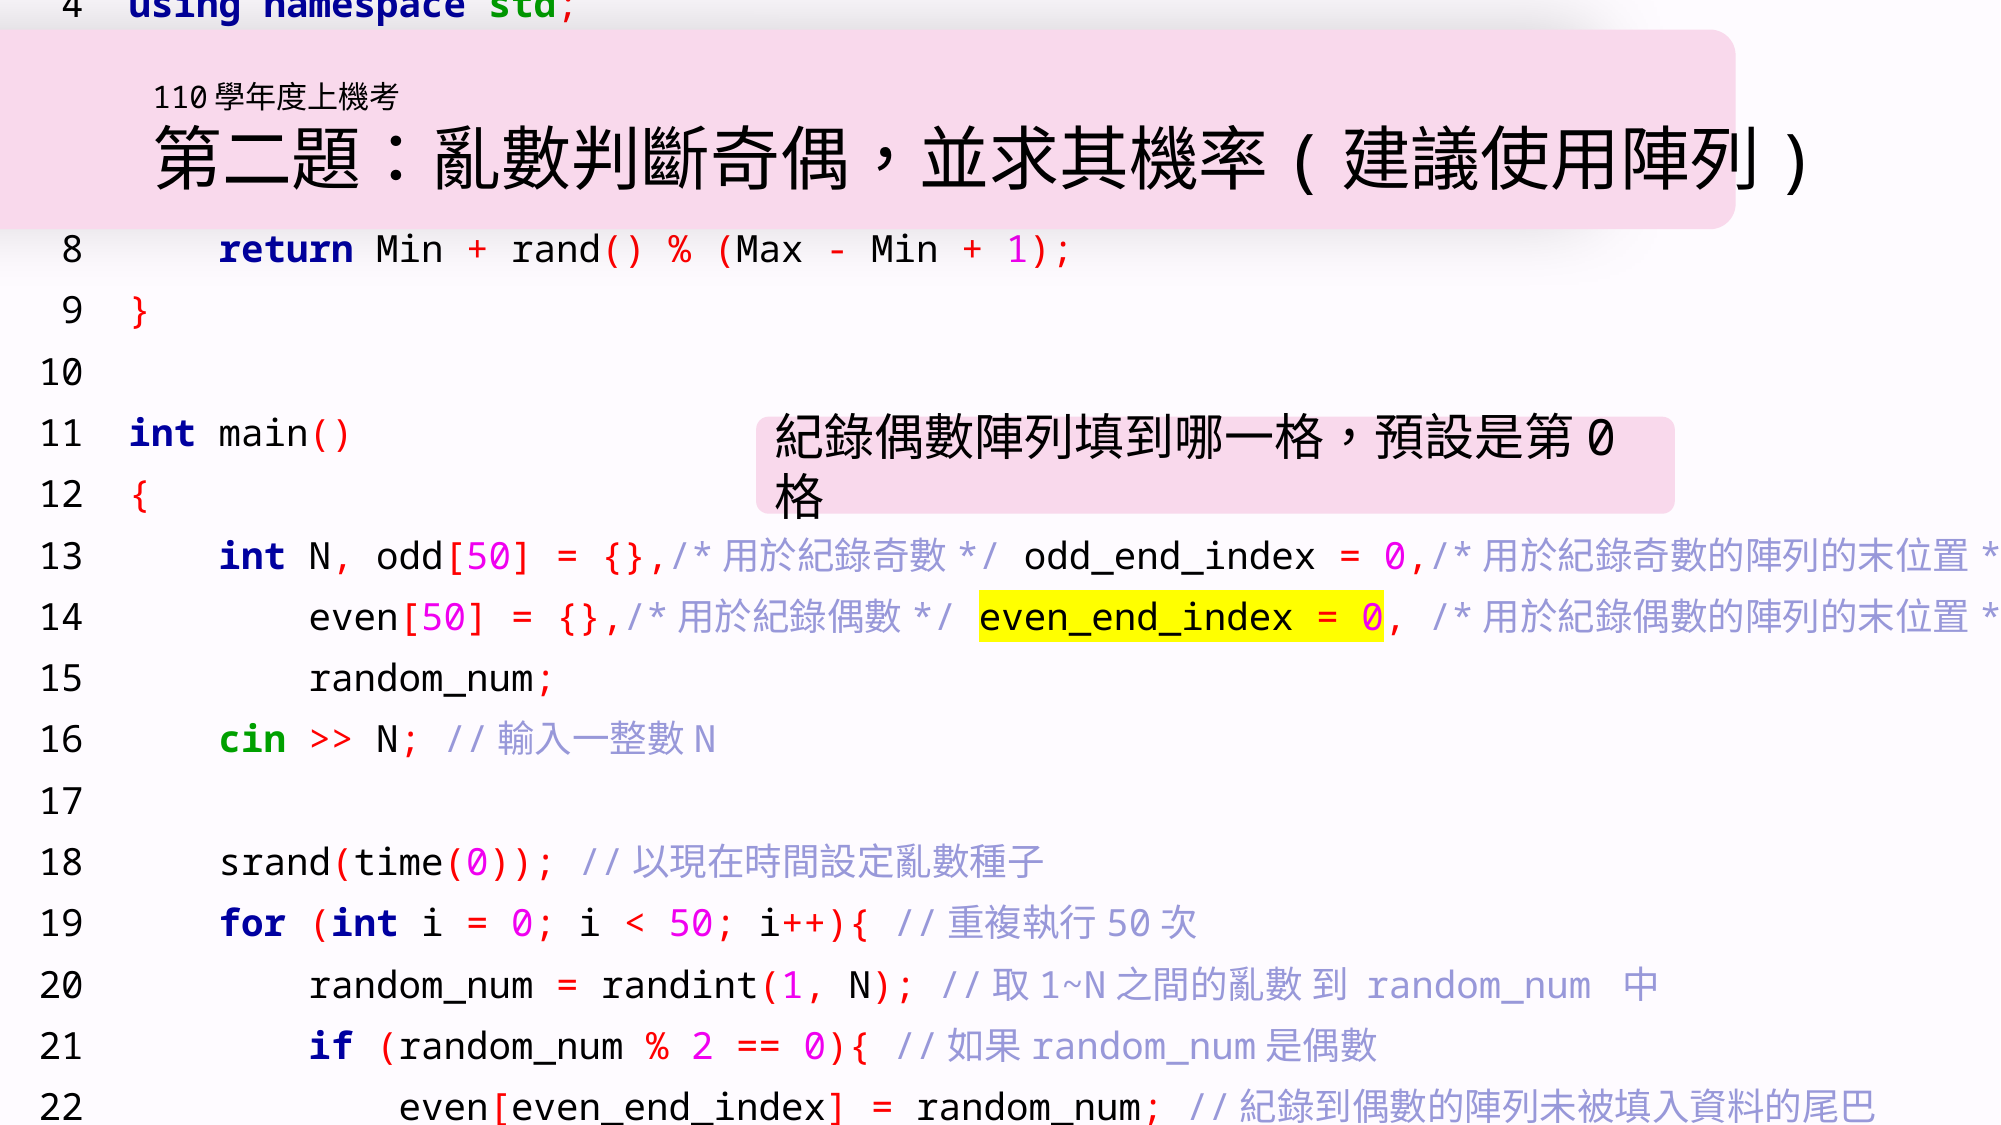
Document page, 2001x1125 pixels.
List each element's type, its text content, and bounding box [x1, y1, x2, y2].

title 110學年度上機考 第二題：亂數判斷奇偶，並求其機率(建議使用陣列) [137, 59, 1863, 217]
list 1 #include <iostream> //輸入輸出的函式庫 2 #include <cstdlib> //亂數的函式庫 3 #include <ctime> //取得現在UNIX時間的函式庫 4 using namespace std; 5 6 //自訂取亂數函式 7 int randint(int Min, int Max){ 8 return Min + rand() % (Max - Min + 1); 9 } 10 11 int main() 12 { 13 int N, odd[50] = {},/*用於紀錄奇數*/ odd_end_index = 0,/*用於紀錄奇數的陣列的末位置*/ 14 even[50] = {},/*用於紀錄偶數*/ even_end_index = 0, /*用於紀錄偶數的陣列的末位置*/ 15 random_num; 16 cin >> N; //輸入一整數N 17 18 srand(time(0)); //以現在時間設定亂數種子 19 for (int i = 0; i < 50; i++){ //重複執行50次 20 random_num = randint(1, N); //取1~N之間的亂數 到 random_num 中 21 if (random_num % 2 == 0){ //如果random_num是偶數 22 even[even_end_index] = random_num; //紀錄到偶數的陣列未被填入資料的尾巴 23 even_end_index++; //陣列尾巴位置+1 24 } 25 else{ //如果random_num不是偶數(就是奇數) 26 odd[odd_end_index] = random_num; //紀錄到奇數的陣列未被填入資料的尾巴 27 odd_end_index++; //陣列尾巴位置+1 28 } 29 } 30 31 cout << "奇數值有:"; 32 for (int i = 0; i < odd_end_index; i++){ //odd_end_index = 未被填入資料的尾巴的位置 = 有資料的註標值 + 1 = 資料數量 33 if (i % 10 == 0){ //每10個資料一行，如果一行資料太多，就換行，並輸出===> 34 cout << "\n===>\t"; 35 } 36 cout << odd[i] << ",\t"; //輸出資料 37 } 38 cout << "\n===>\t共" << odd_end_index << "個,佔機率為" << odd_end_index/50.0 /*要用浮點數去做除法，才會得到浮點數*/ << "\n"; 39 40 cout << "\n"; 41 42 cout << "偶數值有:"; 43 for (int i = 0; i < even_end_index; i++){ //even_end_index = 未被填入資料的尾巴的位置 = 有資料的註標值 + 1 = 資料數量 44 if (i % 10 == 0){ //每10個資料一行，如果一行資料太多，就換行，並輸出===> 45 cout << "\n===>\t"; 46 } 47 cout << even[i] << ",\t"; //輸出資料 48 } 49 cout << "\n===>\t共" << even_end_index << "個,佔機率為" << even_end_index/50.0 << "\n"; 50 51 return 0; 52 } [23, 0, 2000, 793]
text_box 紀錄偶數陣列填到哪一格，預設是第0格 [755, 415, 1676, 515]
text_box [0, 28, 1737, 231]
